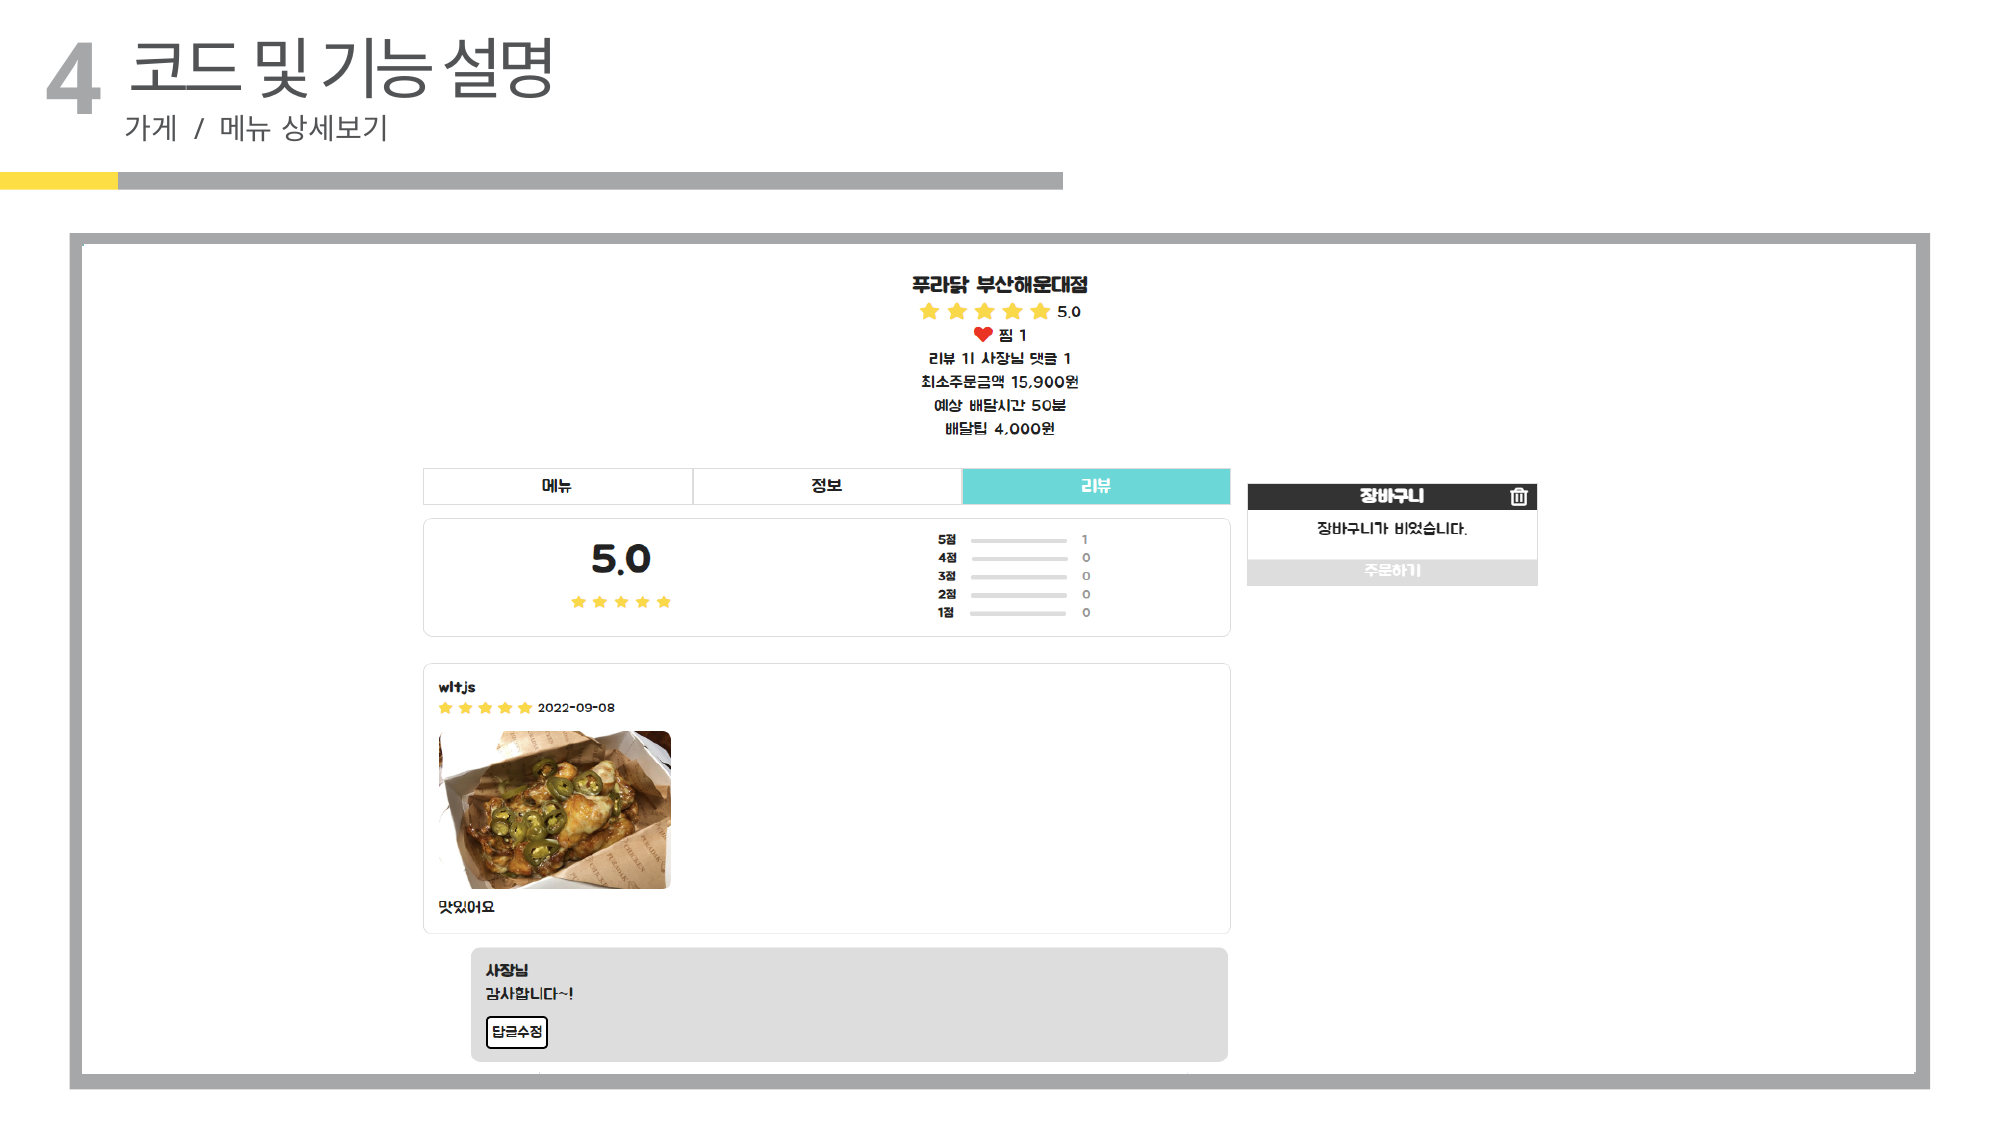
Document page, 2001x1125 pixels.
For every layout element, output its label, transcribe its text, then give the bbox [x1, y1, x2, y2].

text_box 코드 및 기능 설명 [118, 19, 574, 115]
text_box [119, 171, 1064, 191]
text_box 4 [30, 7, 118, 143]
picture [82, 244, 1916, 1074]
text_box [69, 233, 1931, 1090]
text_box [0, 171, 119, 191]
text_box 가게 / 메뉴 상세보기 [109, 103, 405, 153]
